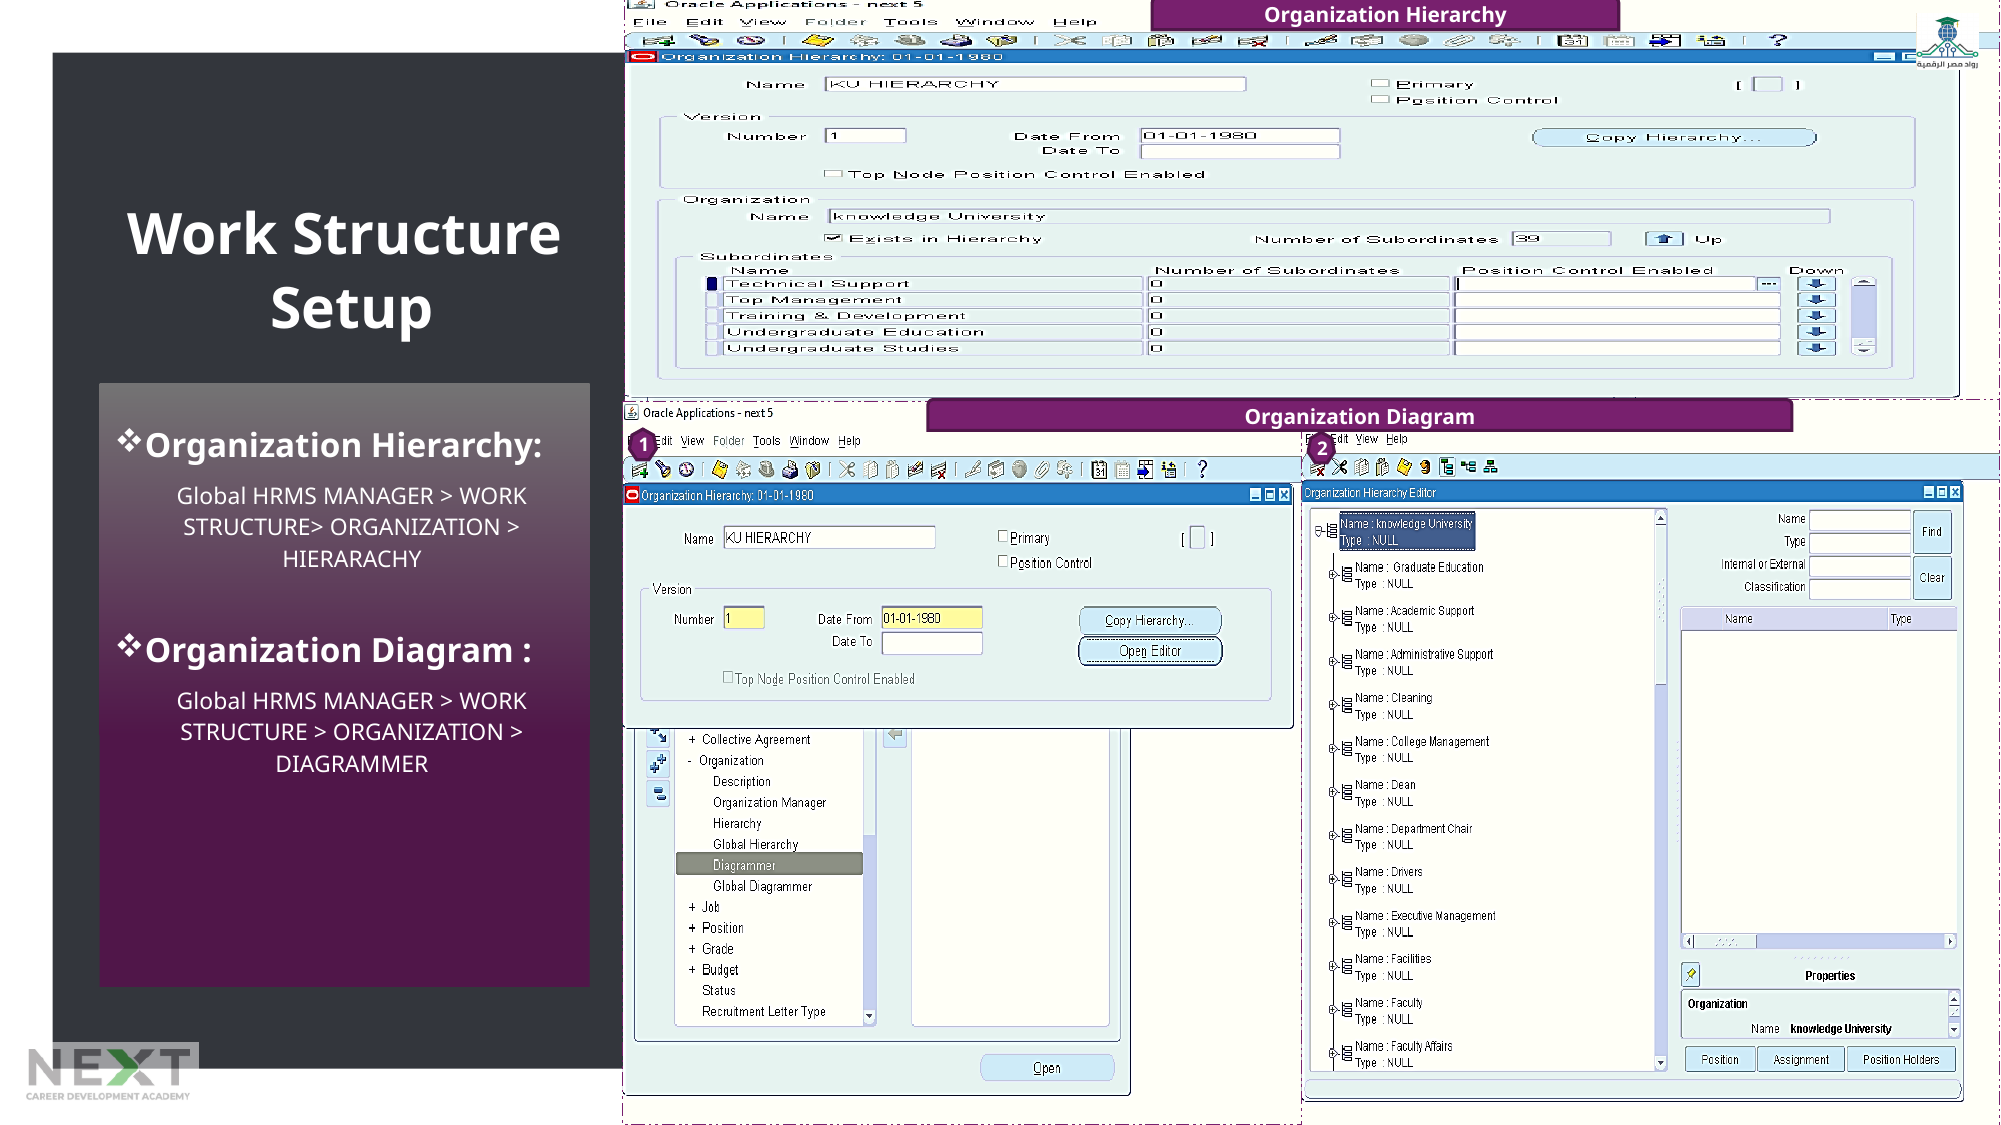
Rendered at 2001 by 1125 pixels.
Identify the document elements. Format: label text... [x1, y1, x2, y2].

picture [19, 1042, 199, 1104]
text_box Work Structure Setup [108, 136, 581, 349]
text_box [51, 51, 624, 1070]
text_box [0, 0, 624, 1125]
picture [622, 0, 2000, 1125]
text_box Organization Hierarchy: Global HRMS MANAGER > WORK STRUCTURE> ORGANIZATION > HIERARACHY Organization Diagram : Global HRMS MANAGER > WORK STRUCTURE > ORGANIZATION > DIAGRAMMER [99, 383, 590, 987]
